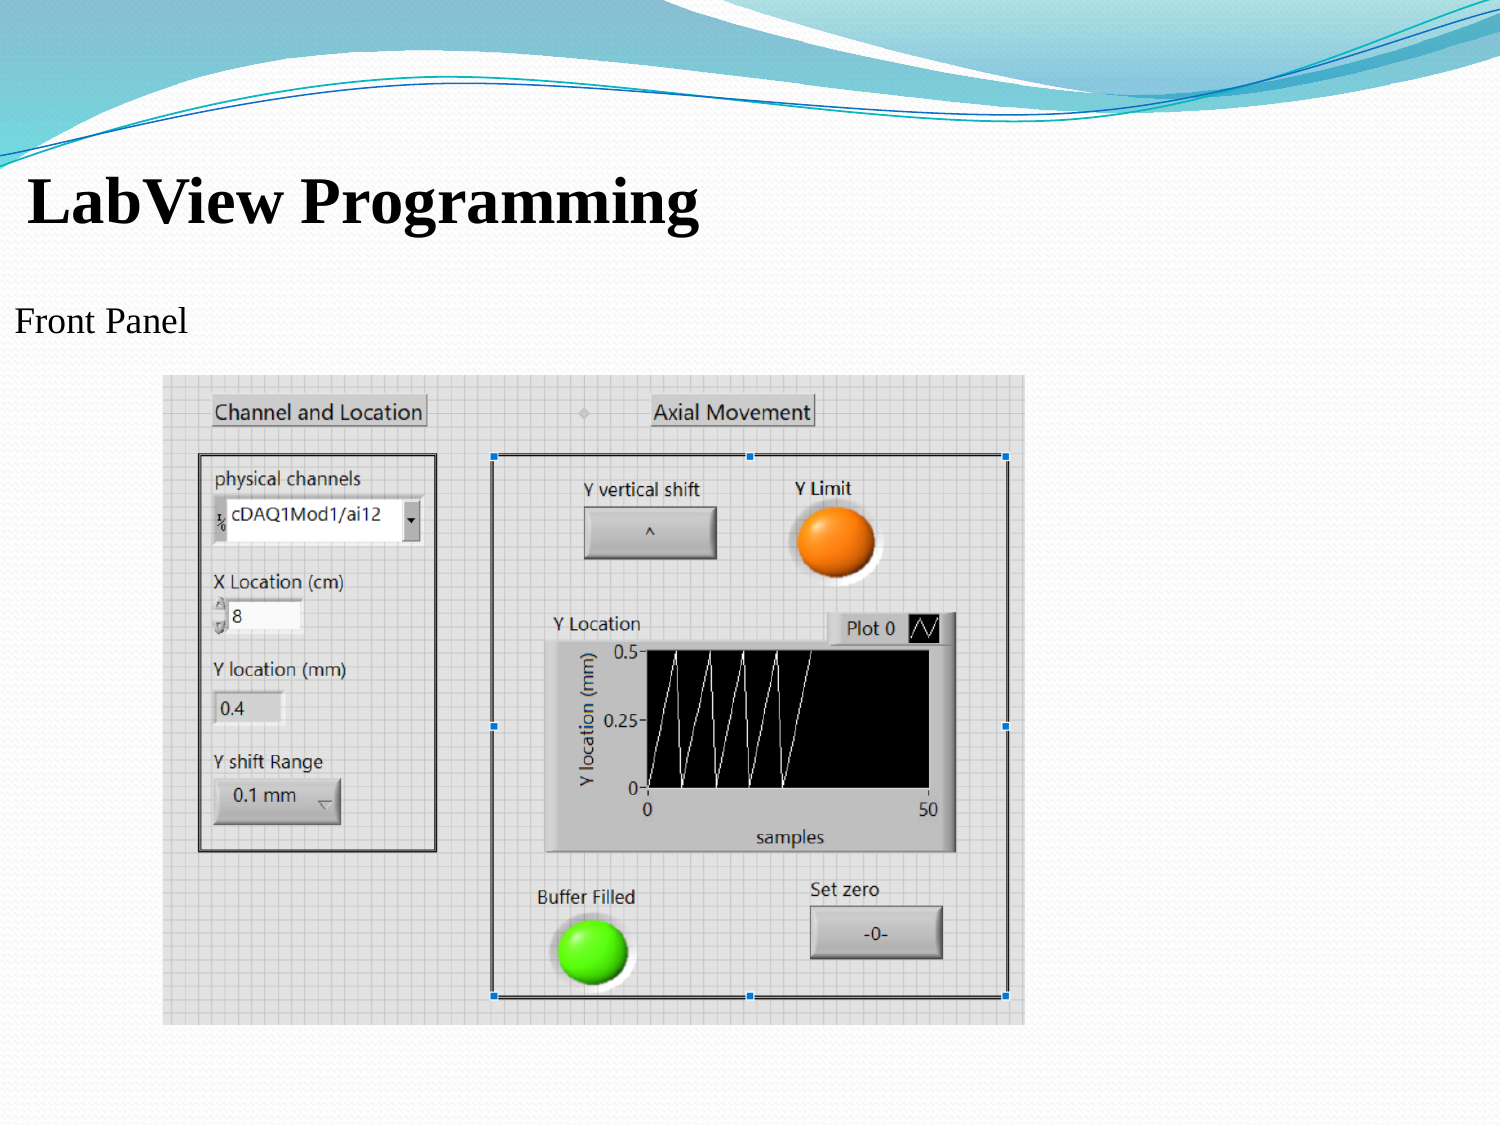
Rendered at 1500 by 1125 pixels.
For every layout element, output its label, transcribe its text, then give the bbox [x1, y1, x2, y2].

picture [162, 374, 1026, 1025]
text_box LabView Programming [12, 149, 765, 245]
text_box Front Panel [0, 288, 527, 349]
